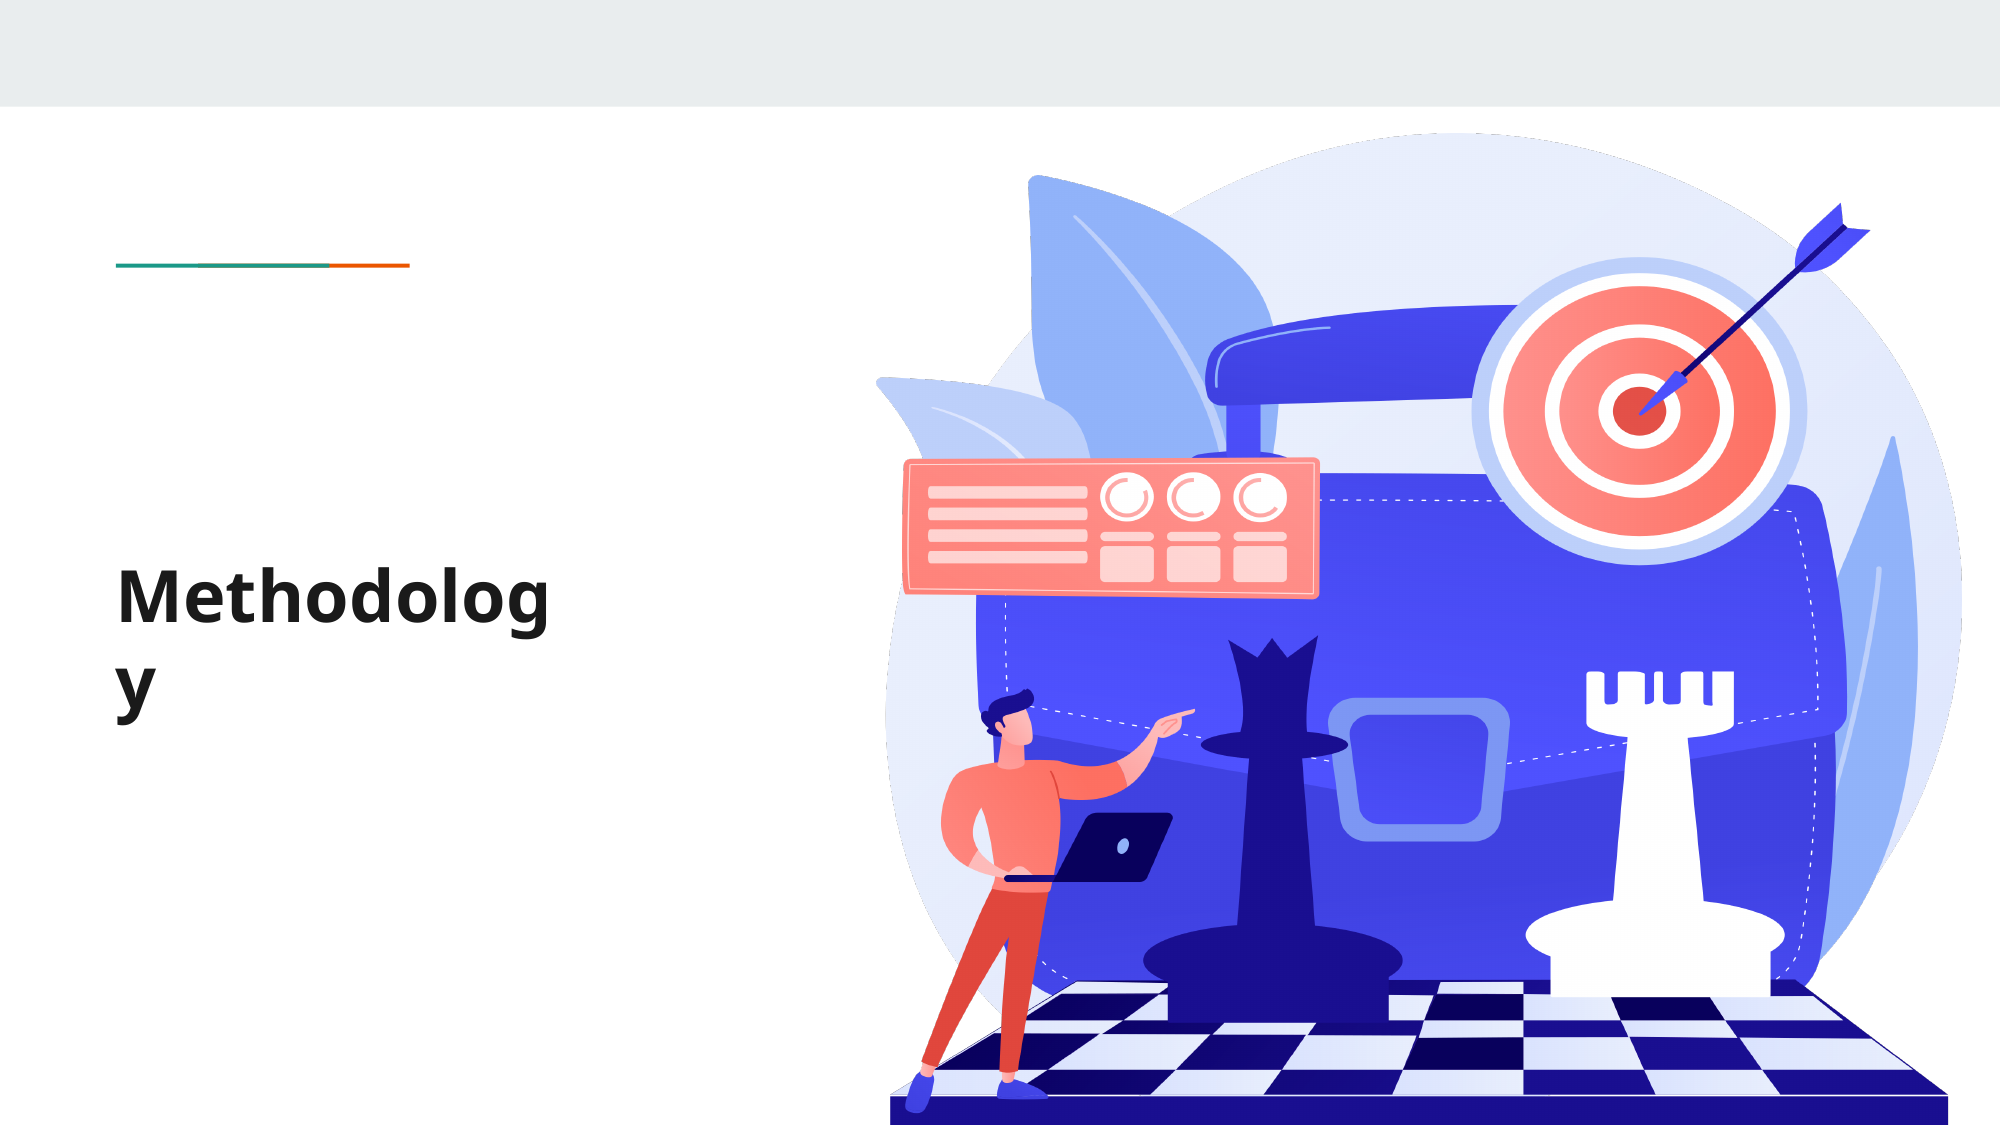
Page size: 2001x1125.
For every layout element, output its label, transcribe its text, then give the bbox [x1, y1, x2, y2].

title Methodology [100, 535, 604, 653]
picture [876, 133, 1962, 1125]
